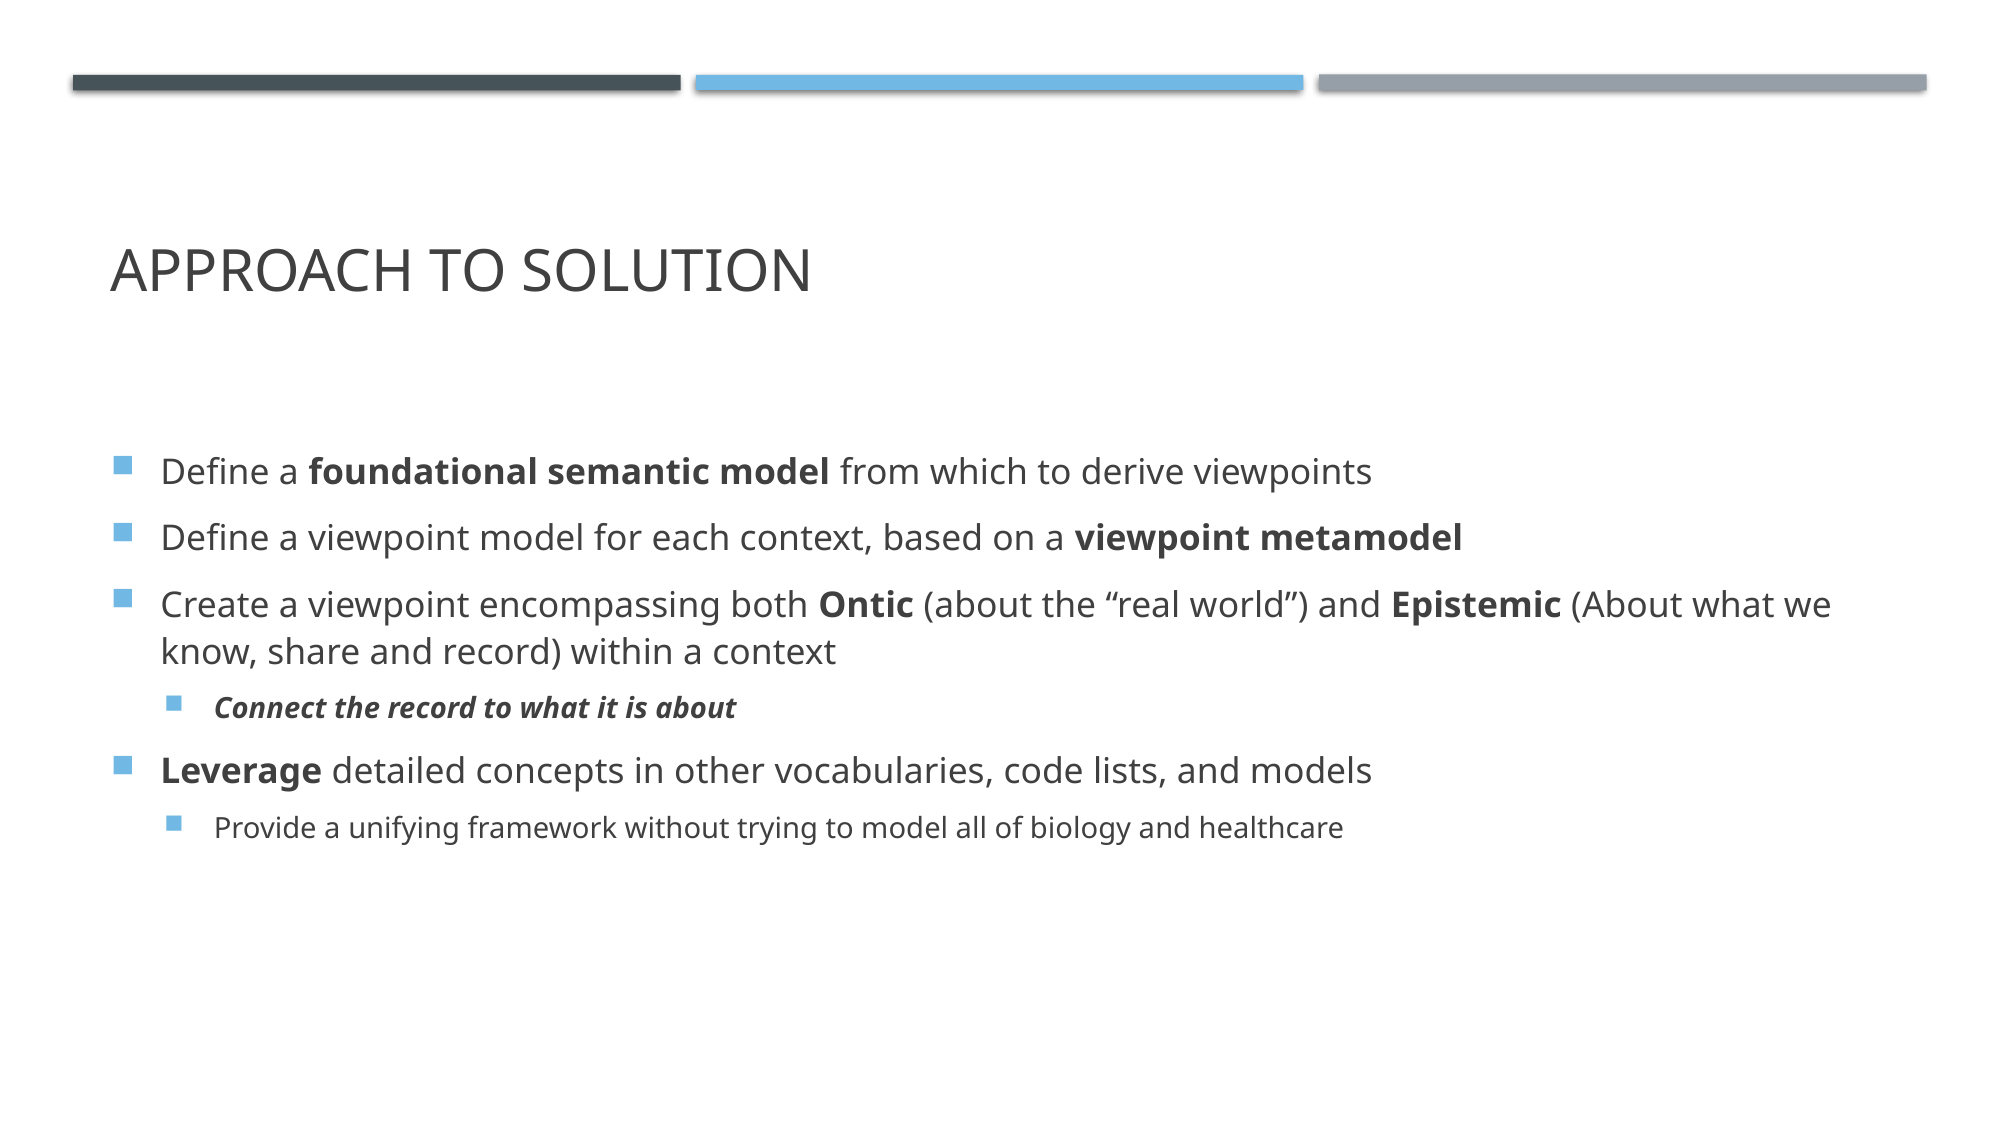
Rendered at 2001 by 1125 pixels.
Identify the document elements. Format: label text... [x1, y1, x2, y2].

title Approach to solution [95, 115, 1905, 311]
list Define a foundational semantic model from which to derive viewpoints Define a viewpoint model for each context, based on a viewpoint metamodel Create a viewpoint encompassing both Ontic (about the “real world”) and Epistemic (About what we know, share and record) within a context Connect the record to what it is about Leverage detailed concepts in other vocabularies, code lists, and models Provide a unifying framework without trying to model all of biology and healthcare [95, 346, 1905, 943]
